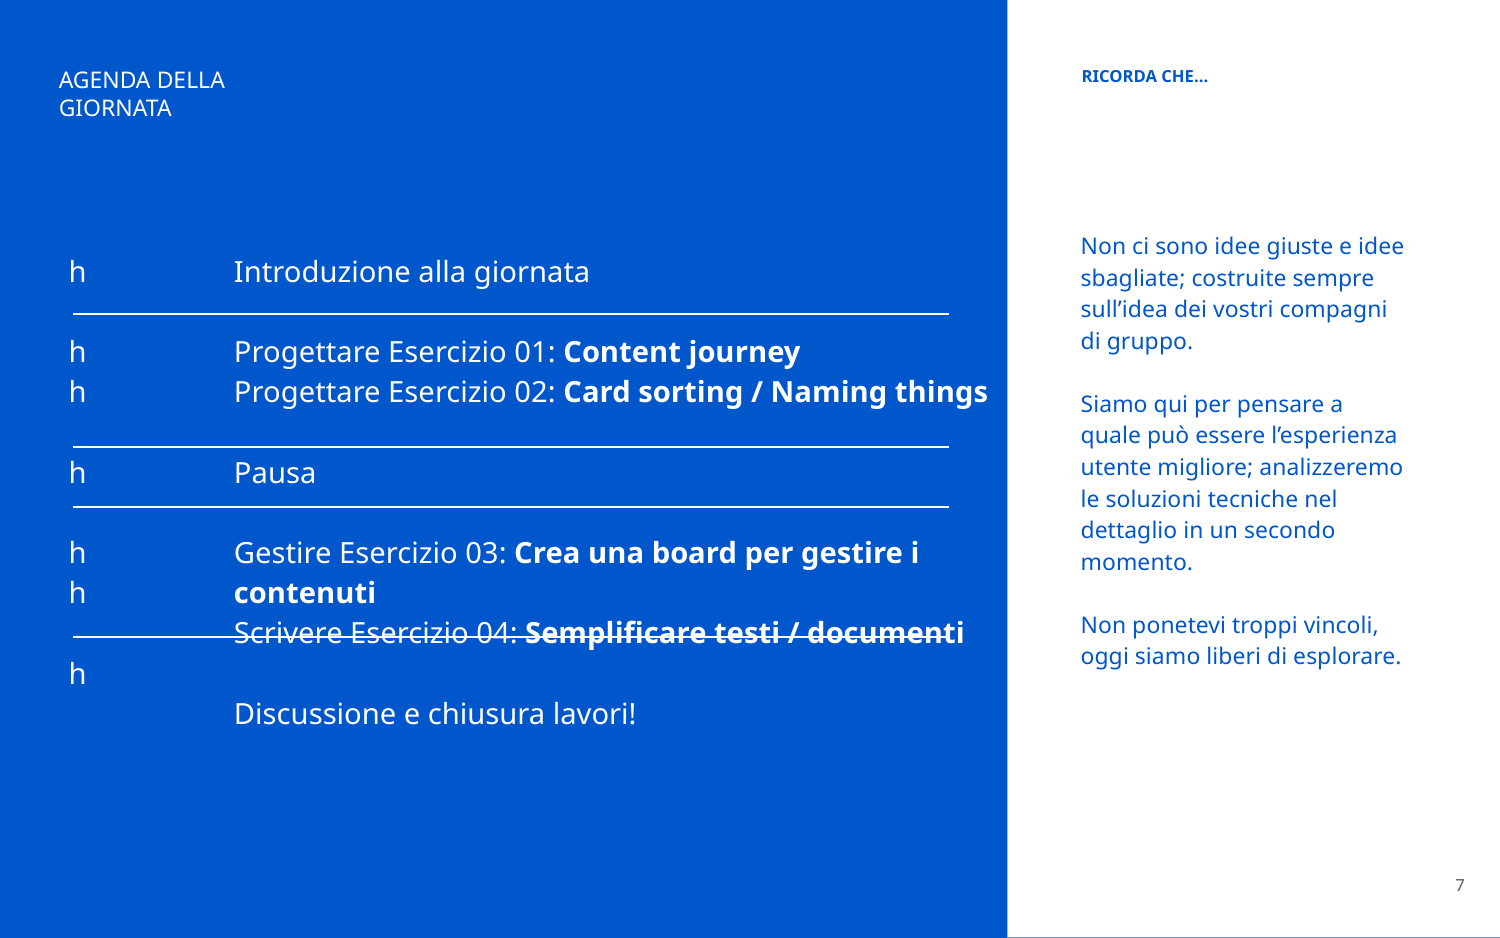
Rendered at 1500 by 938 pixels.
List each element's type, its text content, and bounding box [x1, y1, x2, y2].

text_box RICORDA CHE… [1066, 50, 1367, 139]
slide_number ‹#› [1389, 849, 1480, 922]
text_box Introduzione alla giornata Progettare Esercizio 01: Content journey Progettare Esercizio 02: Card sorting / Naming things Pausa Gestire Esercizio 03: Crea una board per gestire i contenuti Scrivere Esercizio 04: Semplificare testi / documenti Discussione e chiusura lavori! [218, 198, 1058, 850]
text_box h h h h h h h [53, 198, 218, 850]
text_box AGENDA DELLA GIORNATA [43, 50, 344, 140]
text_box [1007, 0, 1500, 938]
text_box Non ci sono idee giuste e idee sbagliate; costruite sempre sull’idea dei vostri compagni di gruppo. Siamo qui per pensare a quale può essere l’esperienza utente migliore; analizzeremo le soluzioni tecniche nel dettaglio in un secondo momento. Non ponetevi troppi vincoli, oggi siamo liberi di esplorare. [1065, 212, 1423, 329]
